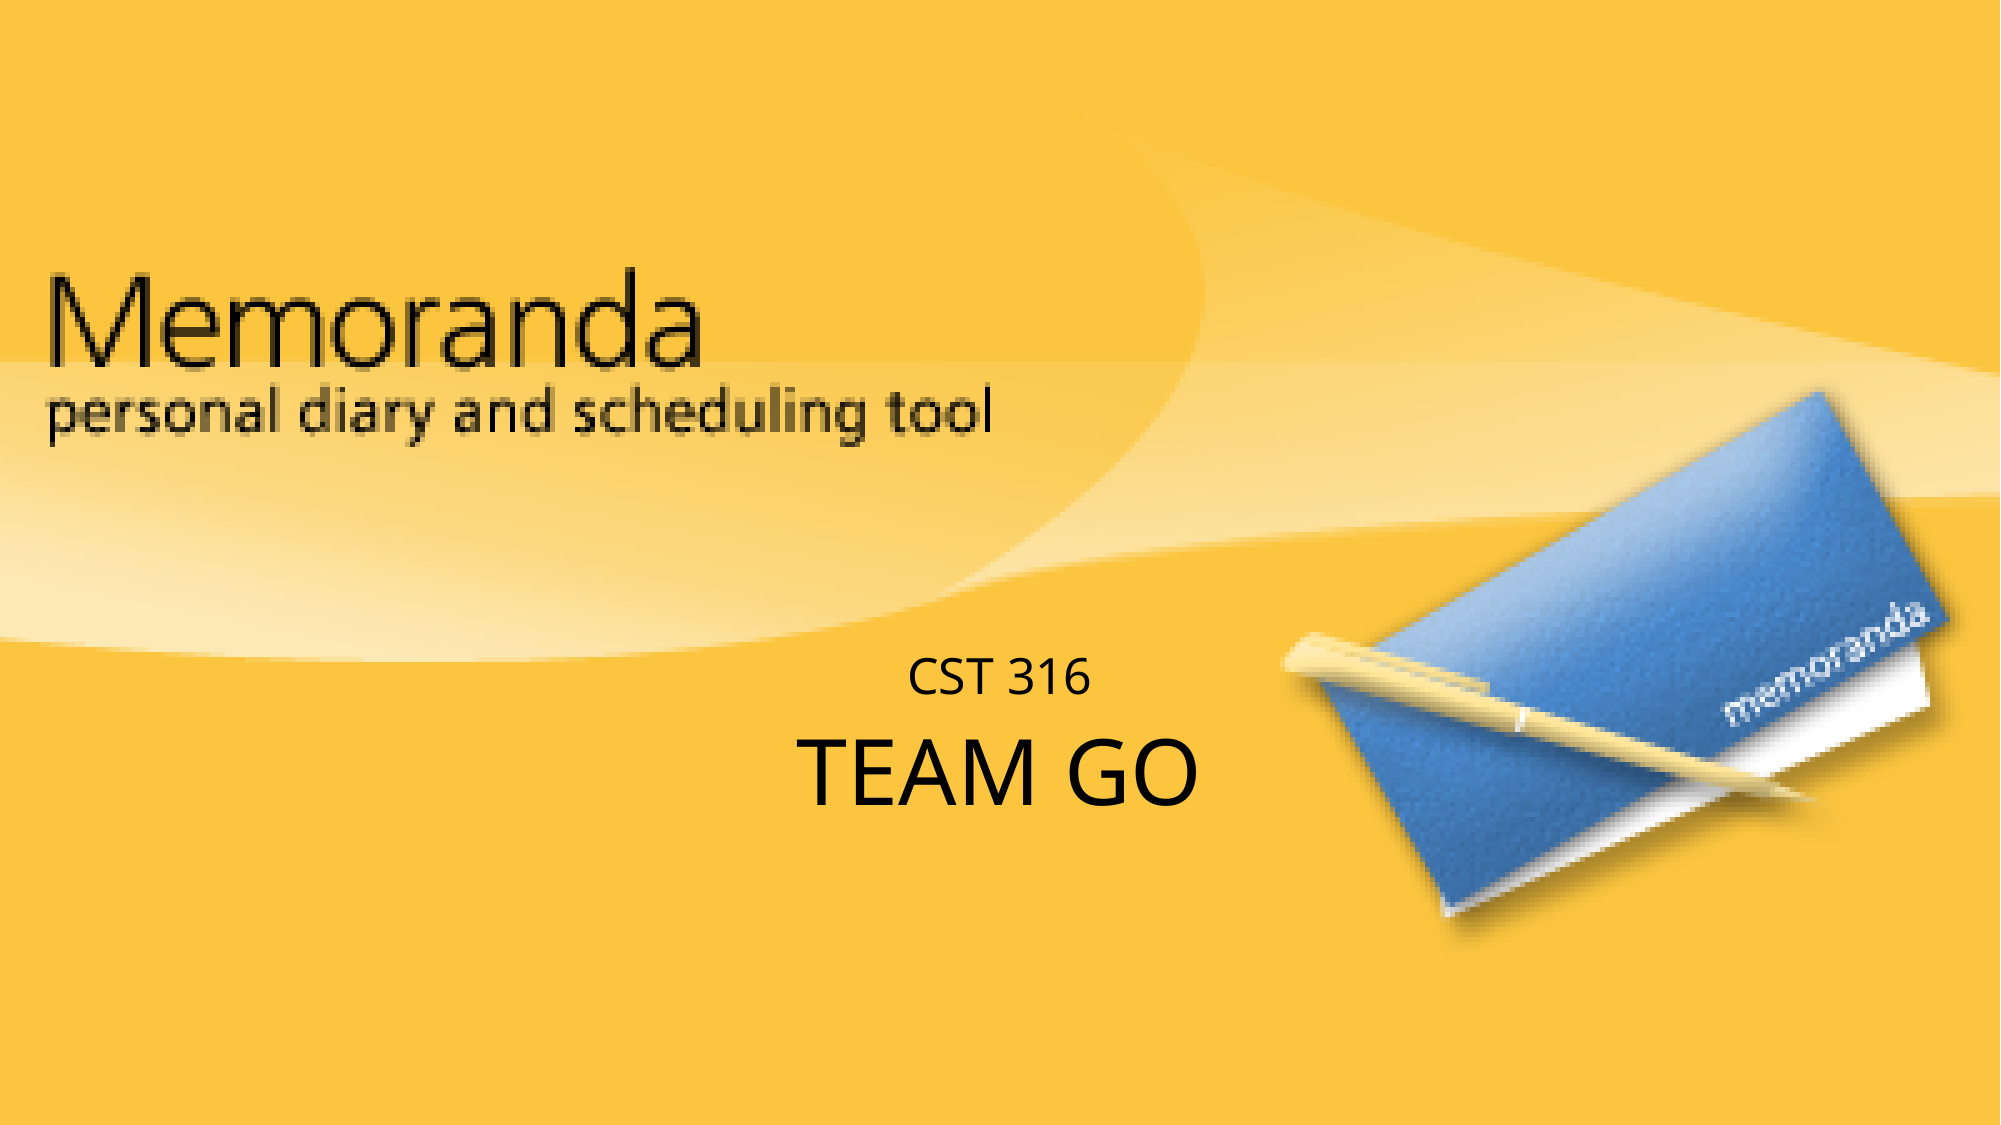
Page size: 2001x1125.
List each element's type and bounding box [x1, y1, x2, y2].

picture [0, 112, 2000, 978]
